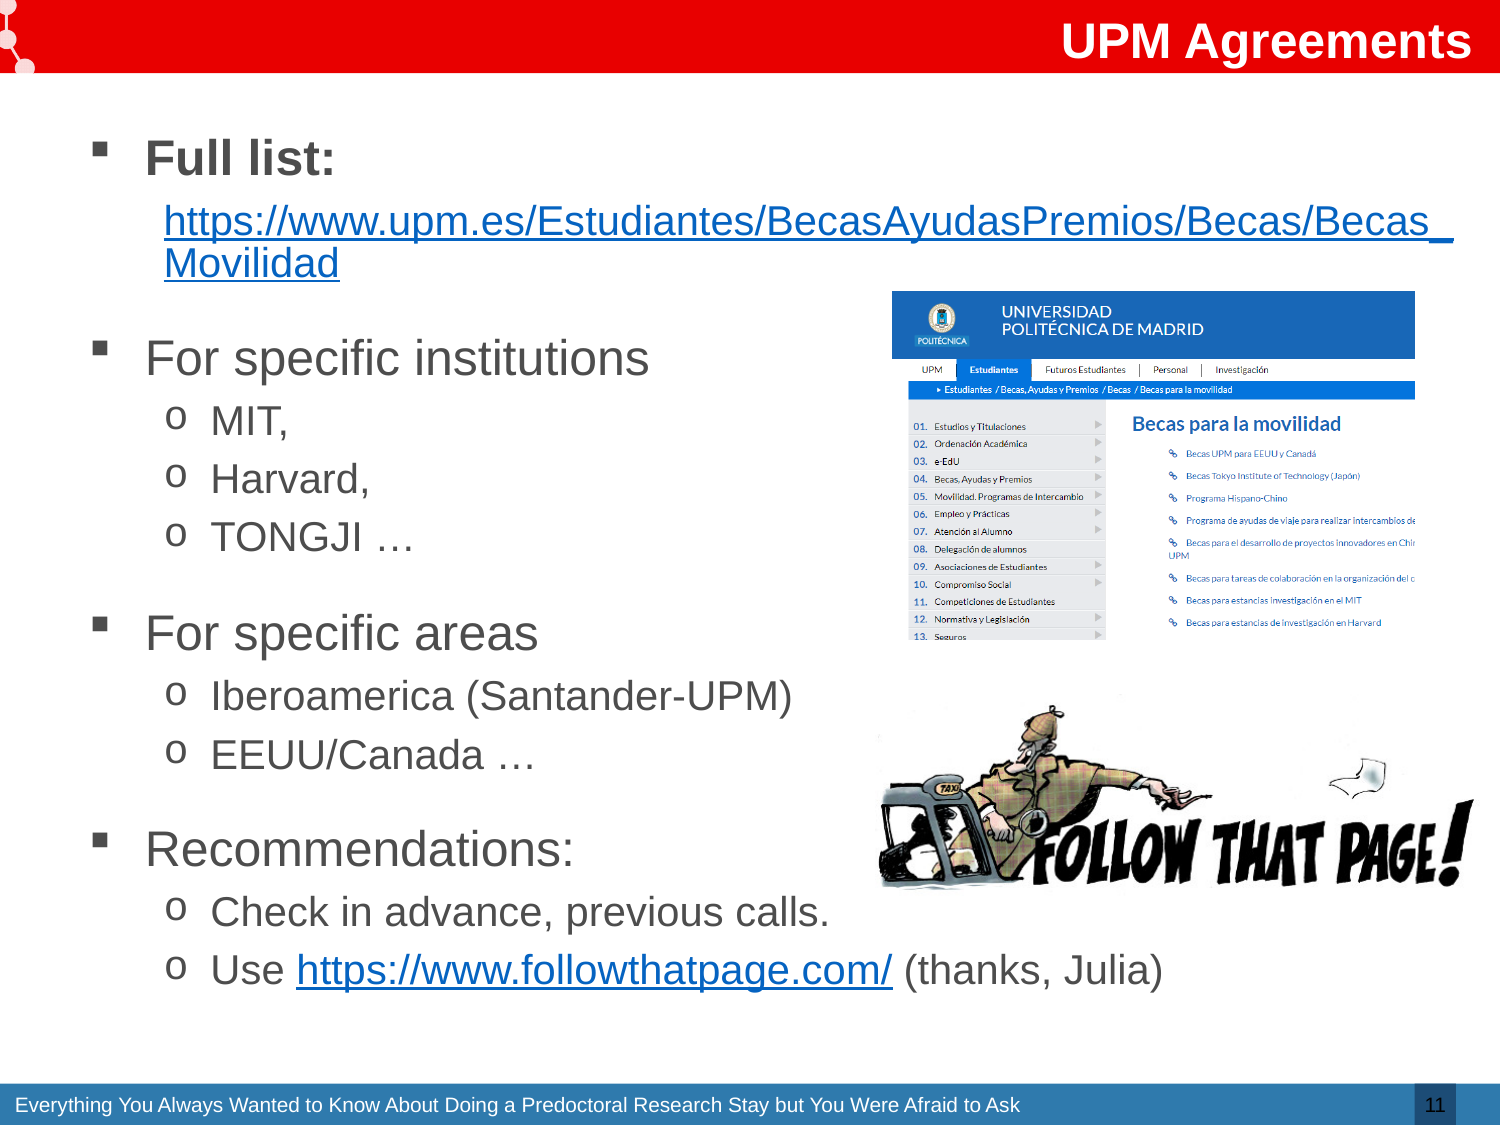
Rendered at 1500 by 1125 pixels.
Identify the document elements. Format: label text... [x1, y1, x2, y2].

title UPM Agreements [212, 13, 1488, 64]
slide_number 11 [1414, 1083, 1457, 1125]
picture [891, 290, 1415, 640]
picture [875, 694, 1480, 896]
list Full list: https://www.upm.es/Estudiantes/BecasAyudasPremios/Becas/Becas_Movilidad For specific institutions MIT, Harvard, TONGJI … For specific areas Iberoamerica (Santander-UPM) EEUU/Canada … Recommendations: Check in advance, previous calls. Use https://www.followthatpage.com/ (thanks, Julia) [73, 118, 1488, 1054]
